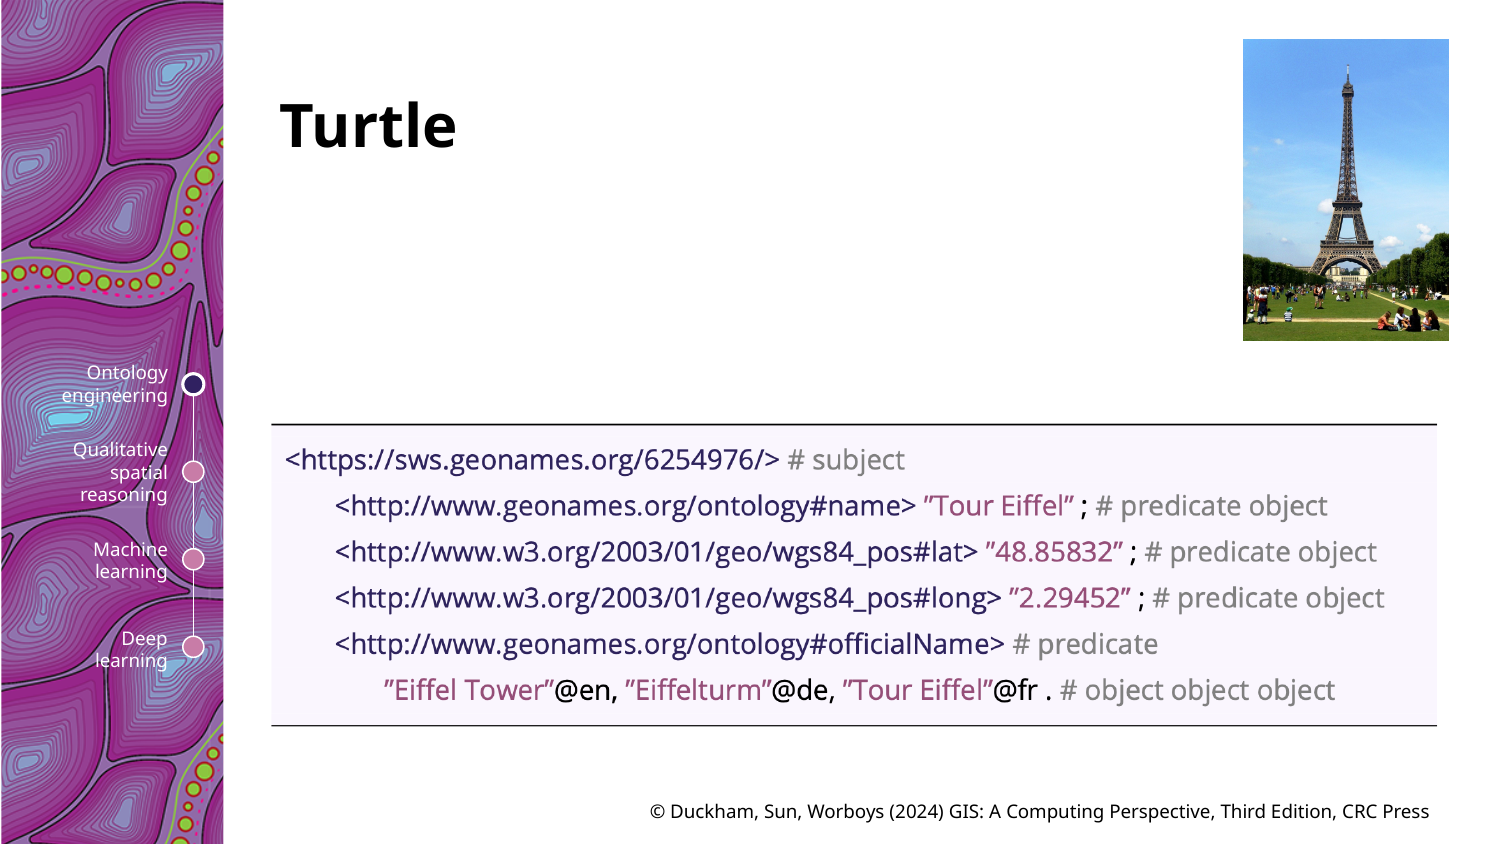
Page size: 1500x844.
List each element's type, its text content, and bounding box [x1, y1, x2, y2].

text_box [182, 373, 204, 395]
picture [264, 418, 1444, 734]
picture [1242, 38, 1450, 341]
picture [1, 0, 224, 844]
title Turtle [264, 72, 1237, 176]
